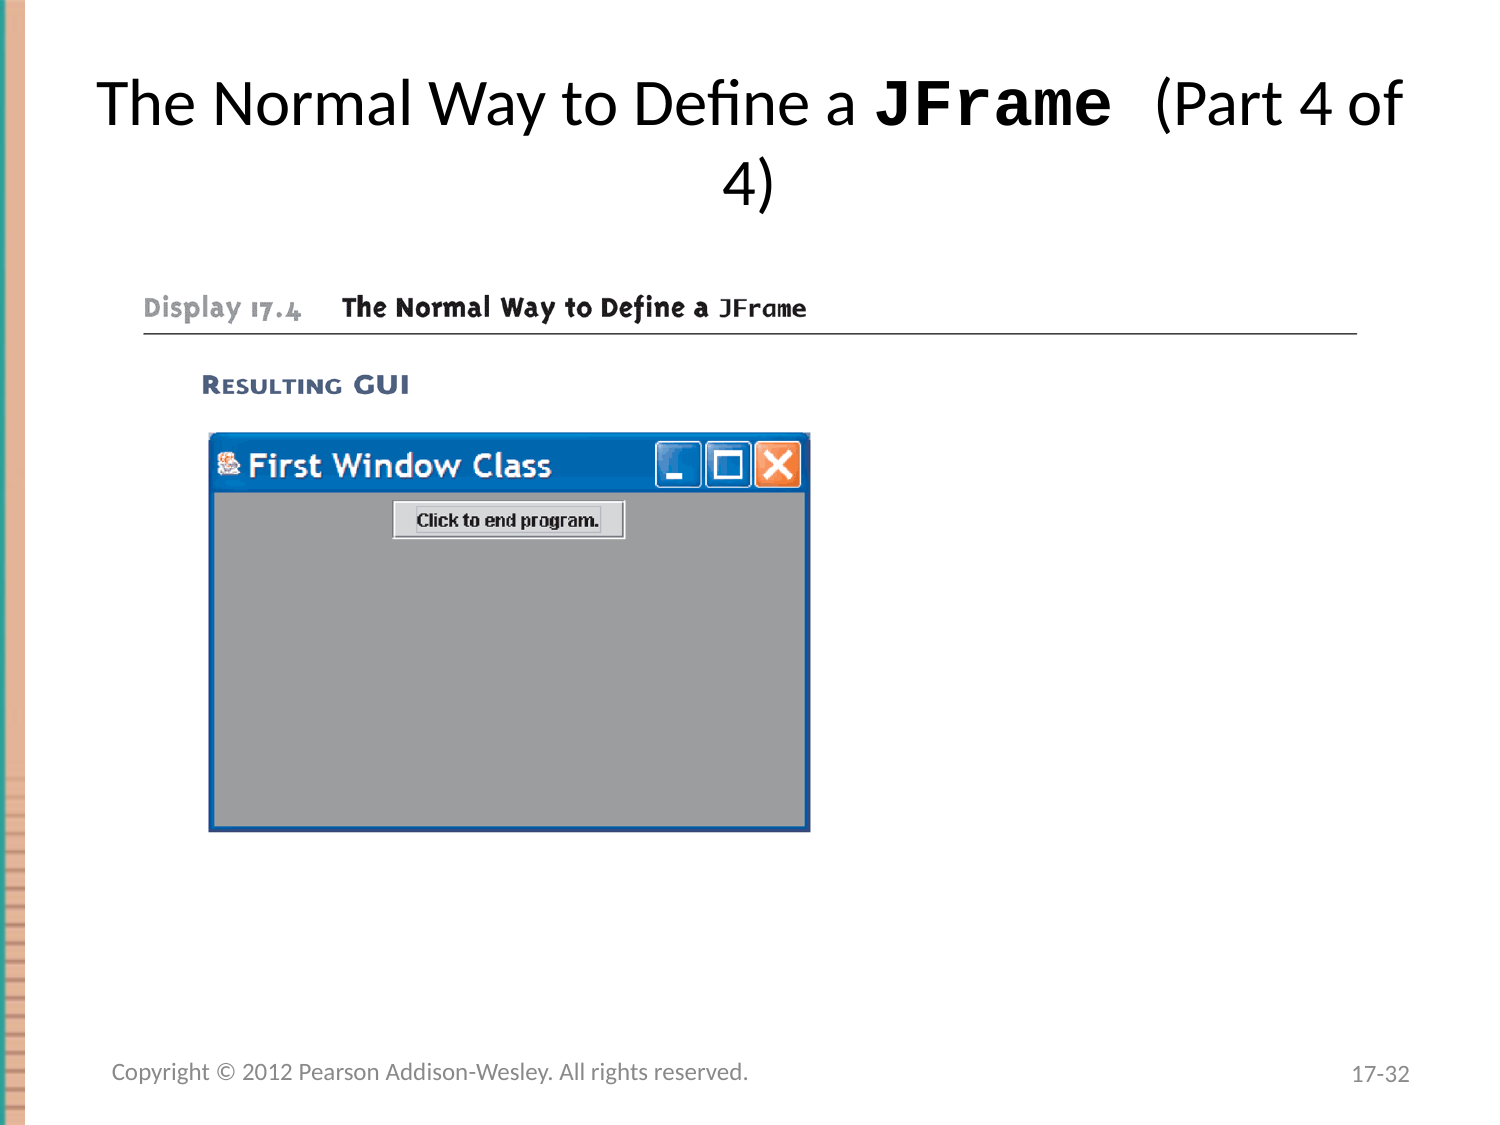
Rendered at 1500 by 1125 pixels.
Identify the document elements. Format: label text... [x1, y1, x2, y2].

picture [0, 0, 25, 1125]
picture [112, 280, 1388, 846]
slide_number 17-32 [1074, 1042, 1425, 1103]
title The Normal Way to Define a JFrame (Part 4 of 4) [74, 44, 1426, 233]
footer Copyright © 2012 Pearson Addison-Wesley. All rights reserved. [75, 1040, 788, 1100]
